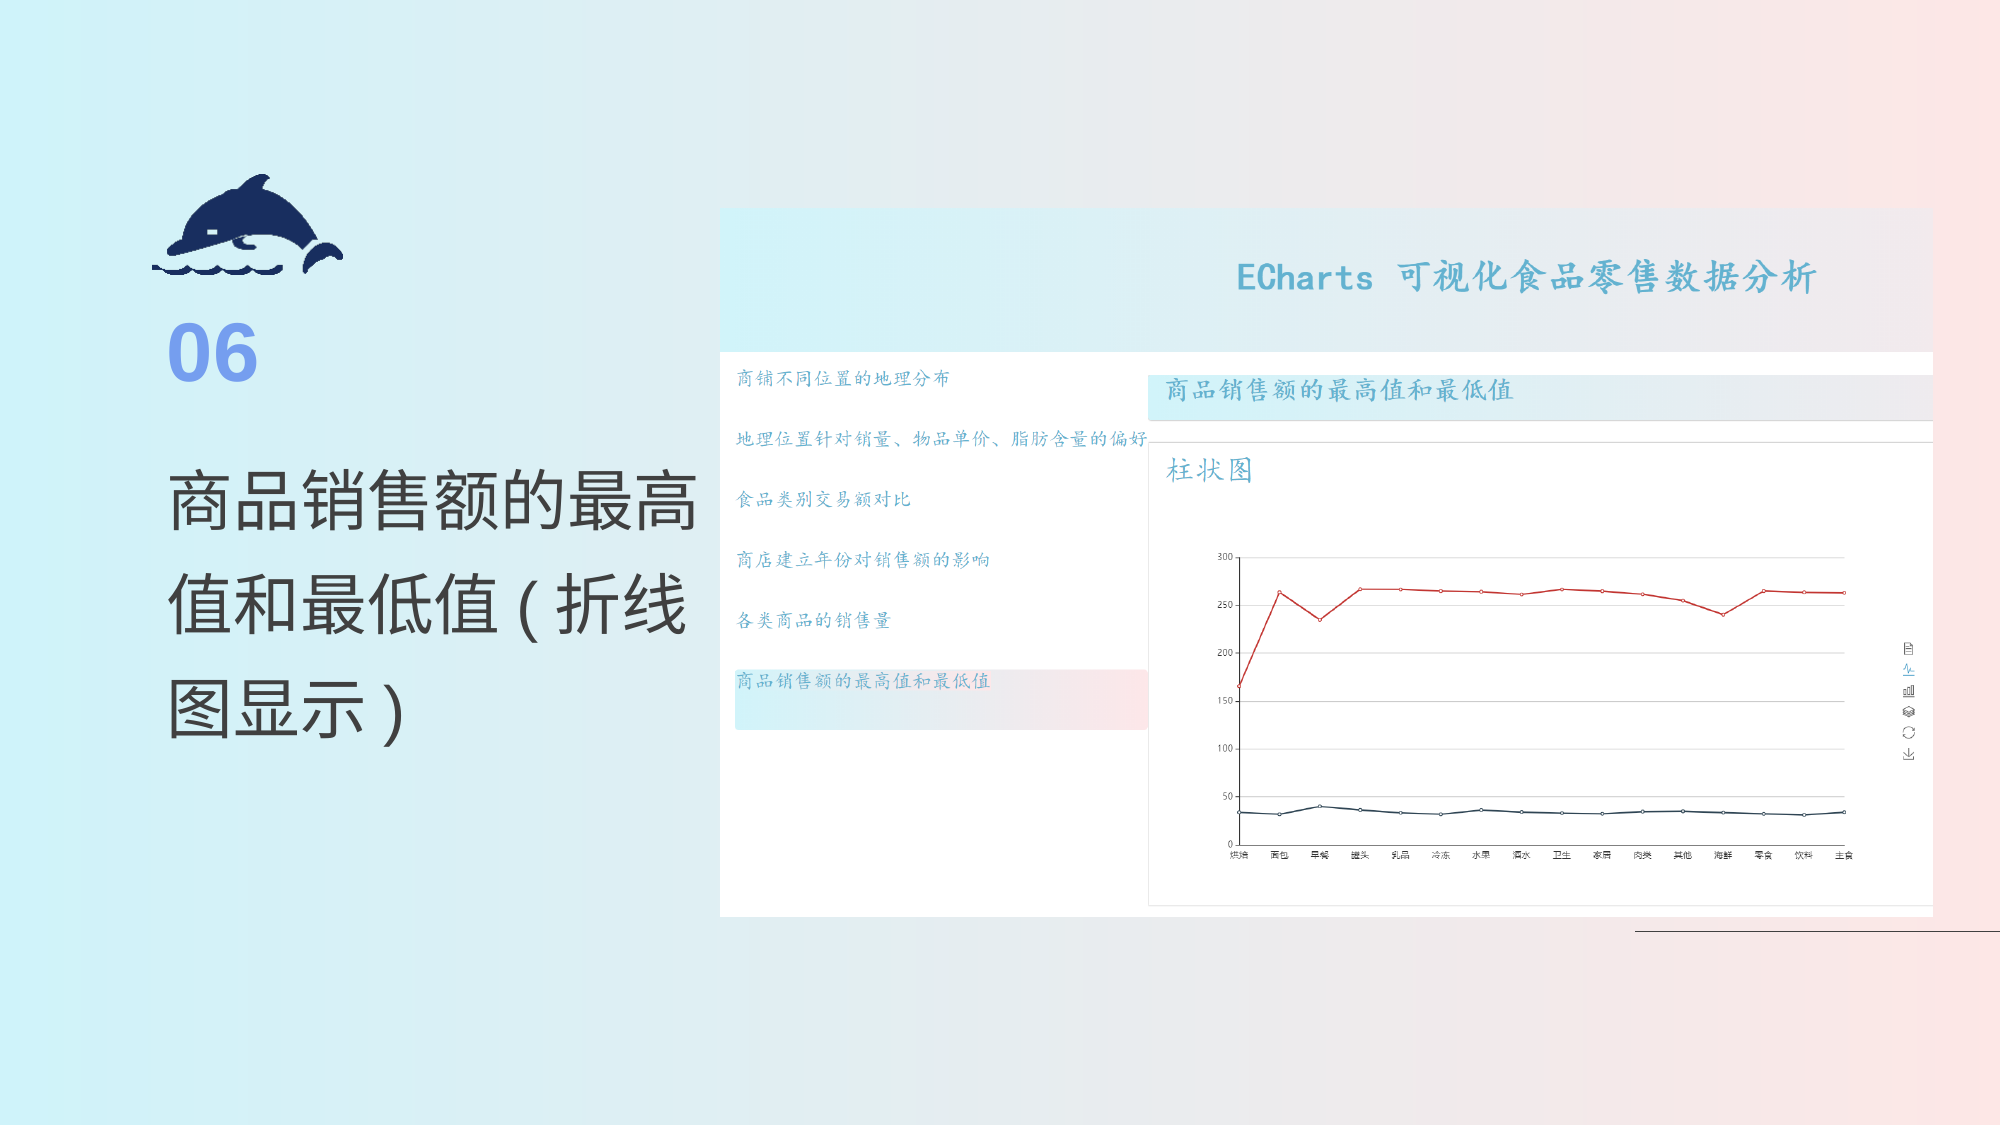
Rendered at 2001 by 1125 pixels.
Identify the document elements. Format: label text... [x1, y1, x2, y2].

picture [720, 208, 1933, 917]
text_box 商品销售额的最高值和最低值(折线图显示) [152, 427, 720, 778]
picture [152, 174, 343, 275]
text_box 06 [152, 287, 684, 406]
